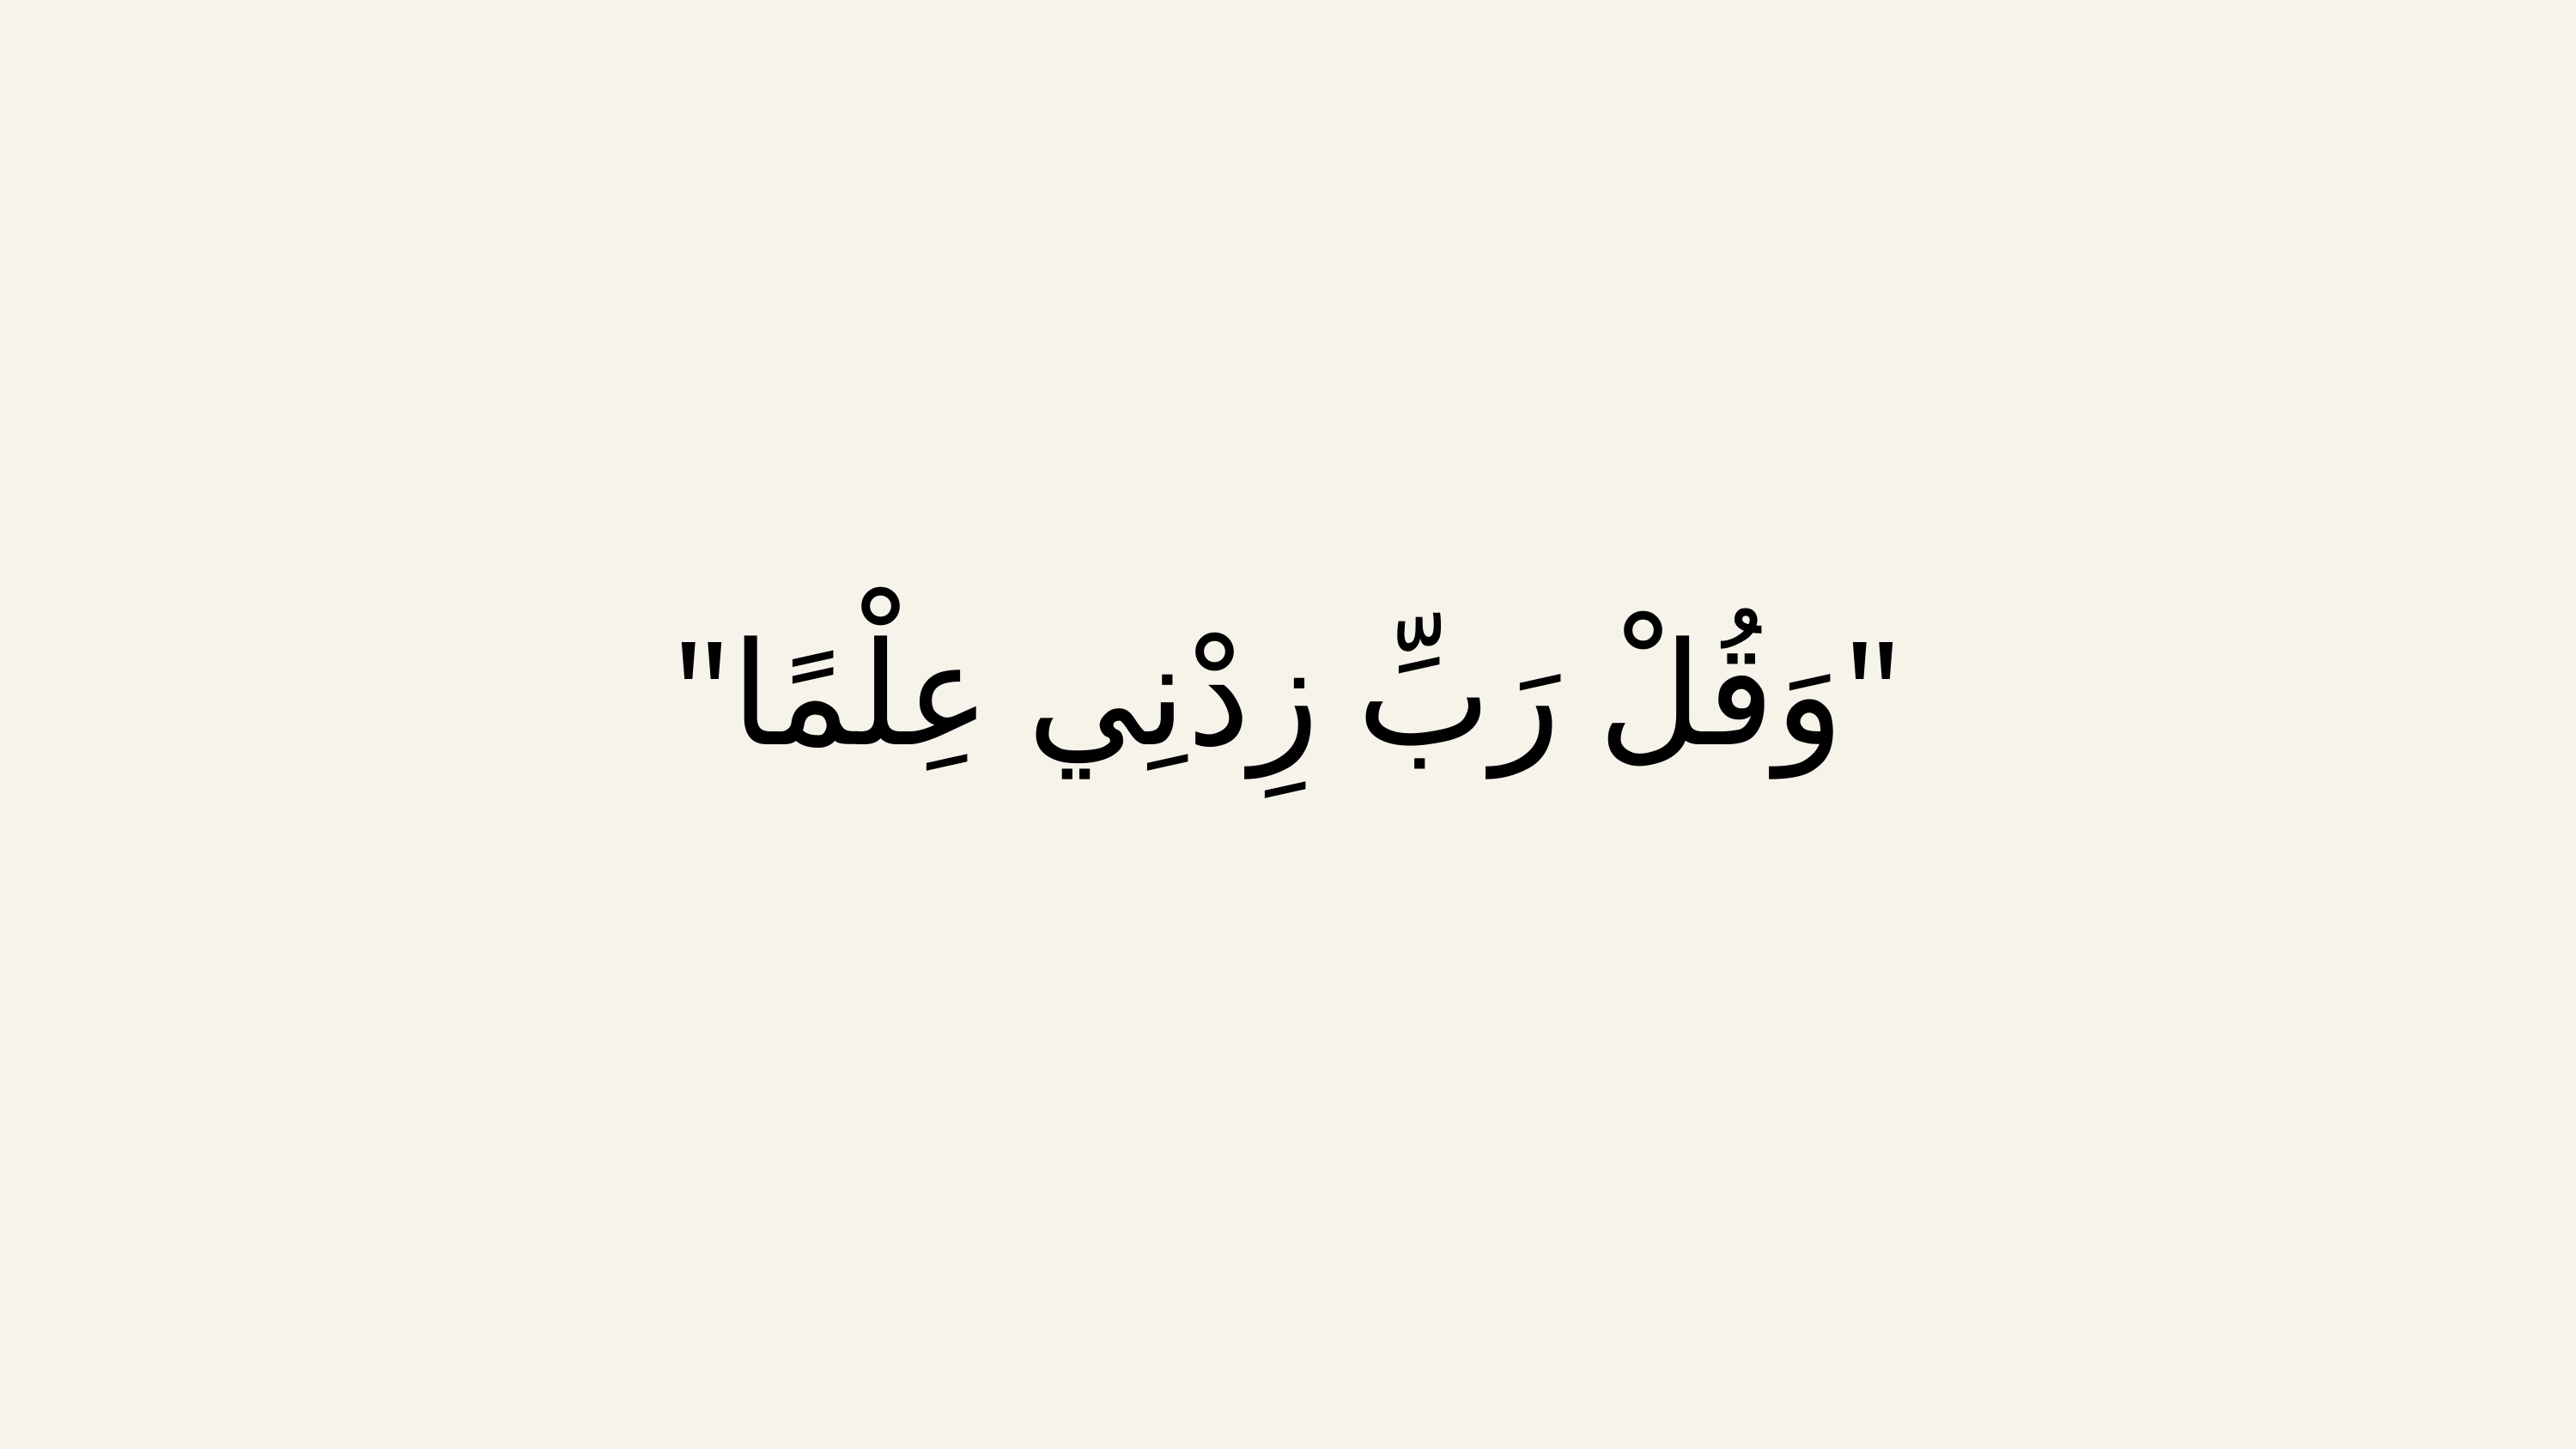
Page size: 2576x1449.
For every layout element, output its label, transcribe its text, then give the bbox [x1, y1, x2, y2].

text_box "وَقُلْ رَبِّ زِدْنِي عِلْمًا" [661, 573, 1913, 773]
